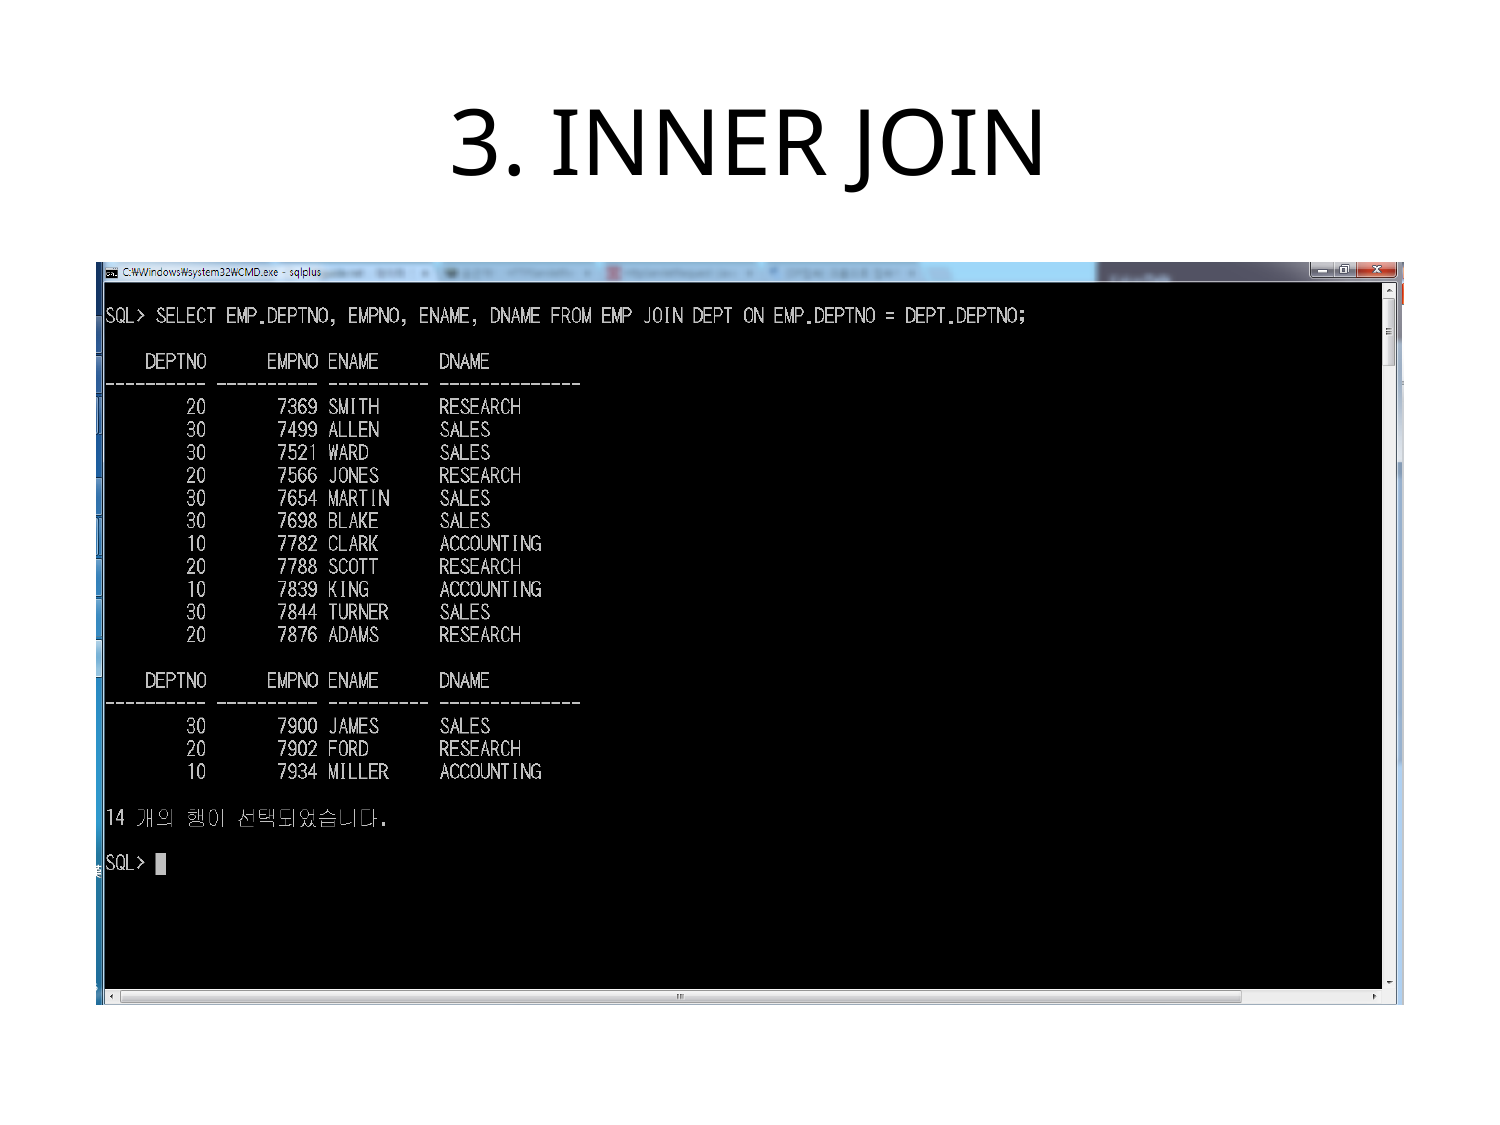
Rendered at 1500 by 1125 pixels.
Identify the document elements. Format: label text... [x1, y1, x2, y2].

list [96, 262, 1404, 1006]
title 3. INNER JOIN [75, 45, 1425, 233]
